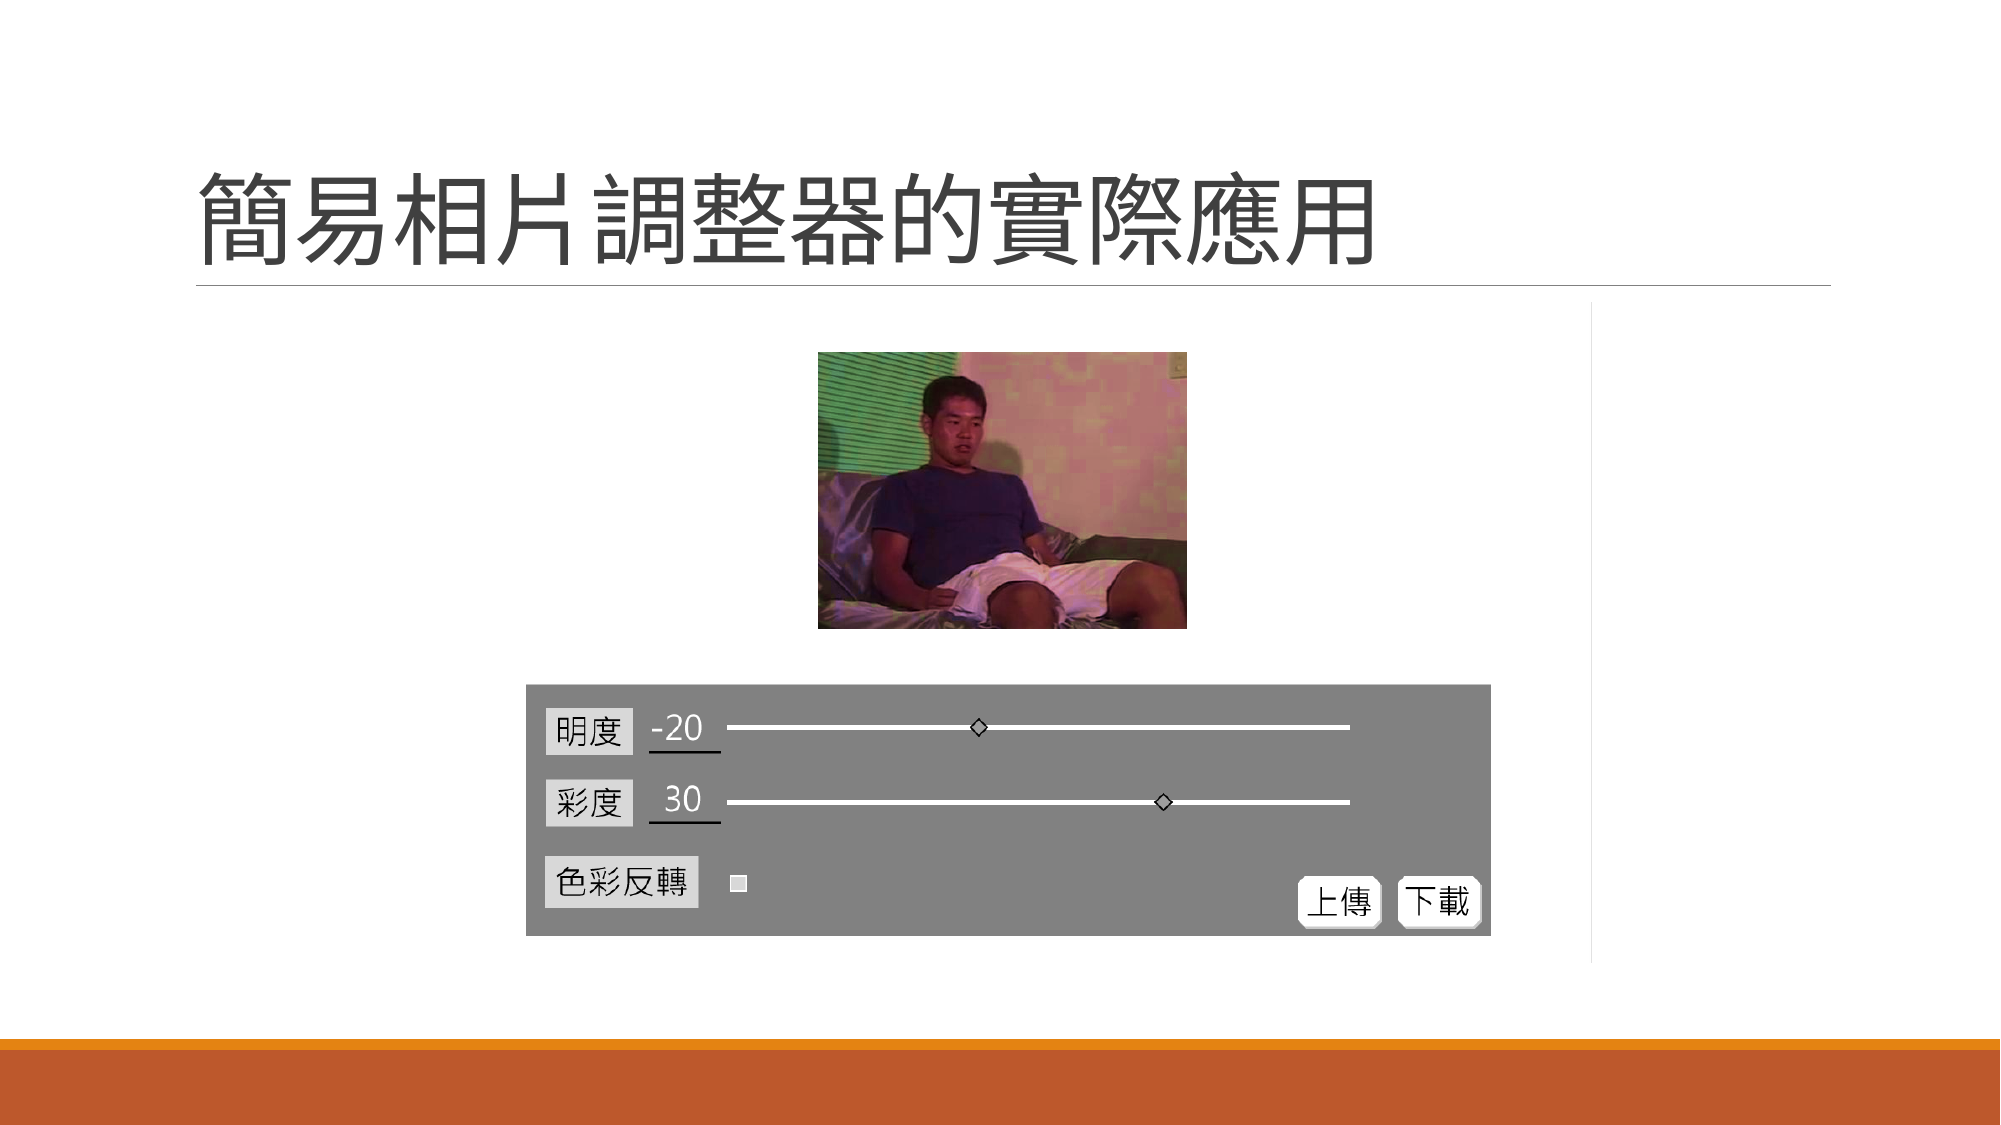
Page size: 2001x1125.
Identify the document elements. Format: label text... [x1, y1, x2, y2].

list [417, 302, 1593, 964]
title 簡易相片調整器的實際應用 [180, 47, 1830, 285]
